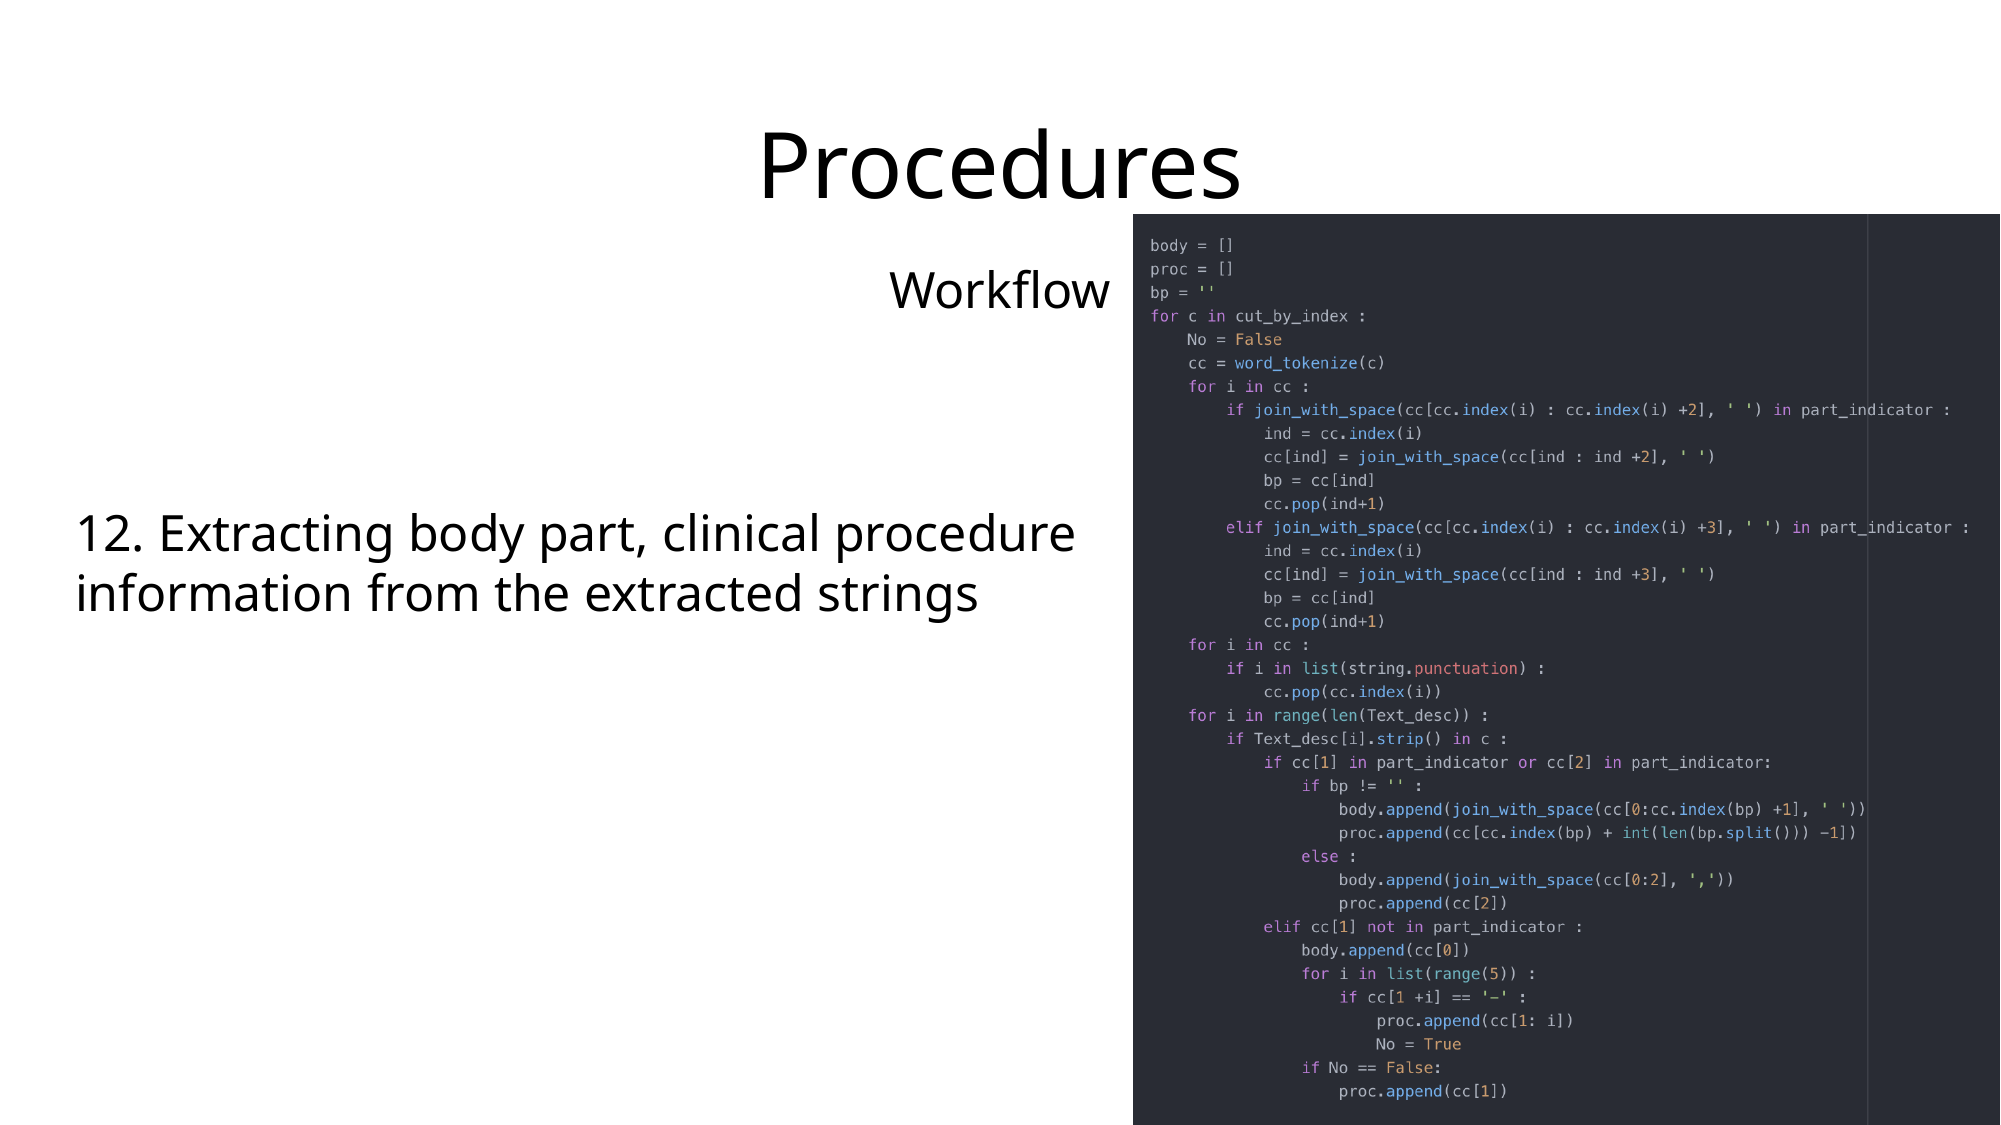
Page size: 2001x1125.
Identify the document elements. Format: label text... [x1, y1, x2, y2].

text_box 12. Extracting body part, clinical procedure information from the extracted strings [60, 494, 1105, 629]
text_box Workflow [137, 180, 1863, 398]
title Procedures [137, 59, 1863, 180]
picture [1133, 214, 2000, 1125]
